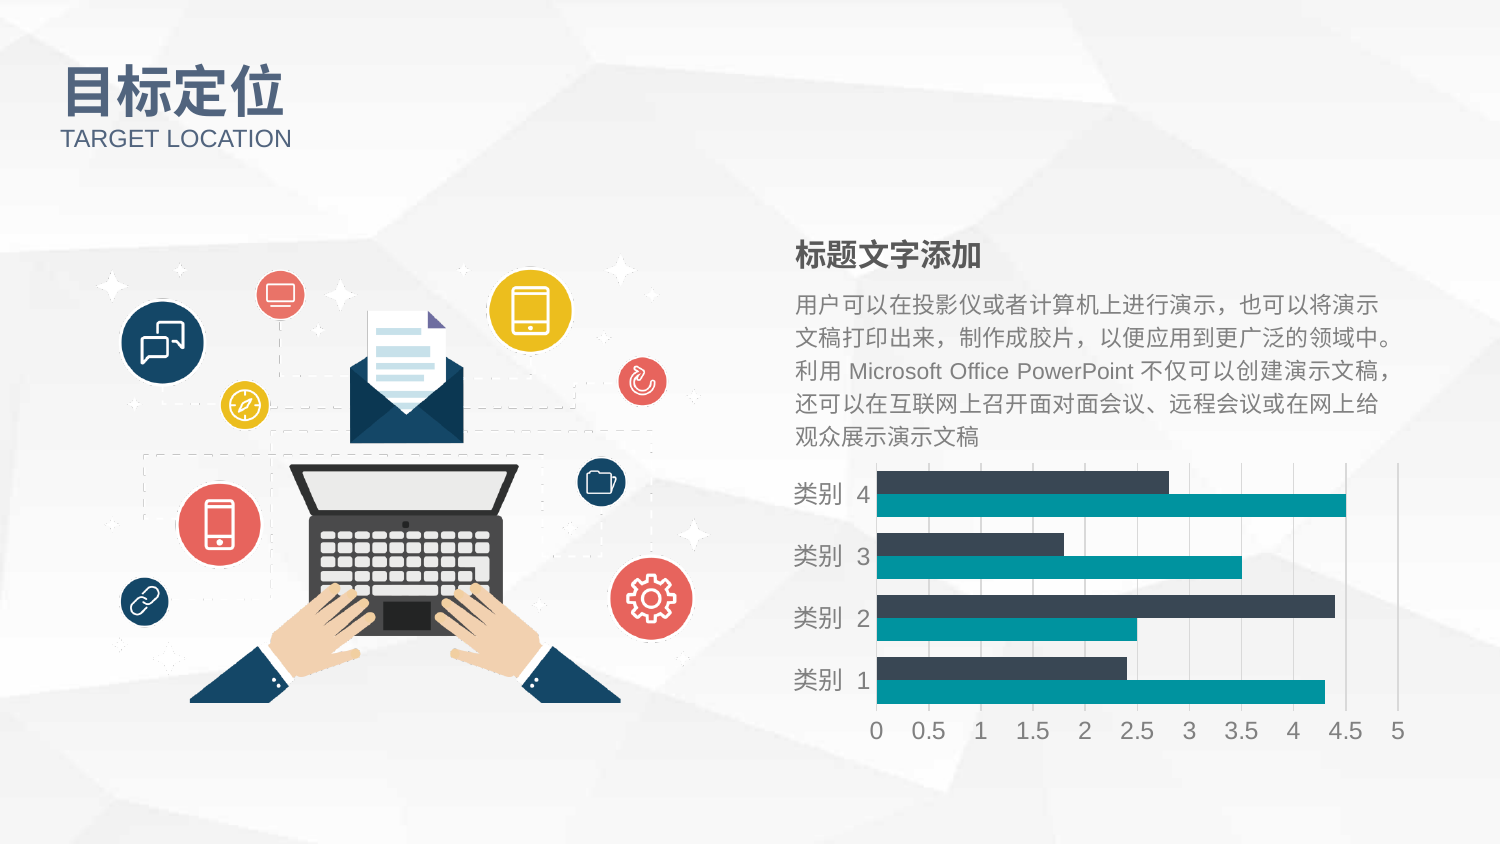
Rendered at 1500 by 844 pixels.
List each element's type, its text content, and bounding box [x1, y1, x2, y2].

chart [780, 456, 1418, 750]
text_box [780, 220, 1395, 456]
picture [0, 0, 1500, 844]
text_box TARGET LOCATION [48, 110, 377, 158]
text_box 目标定位 [48, 37, 377, 110]
